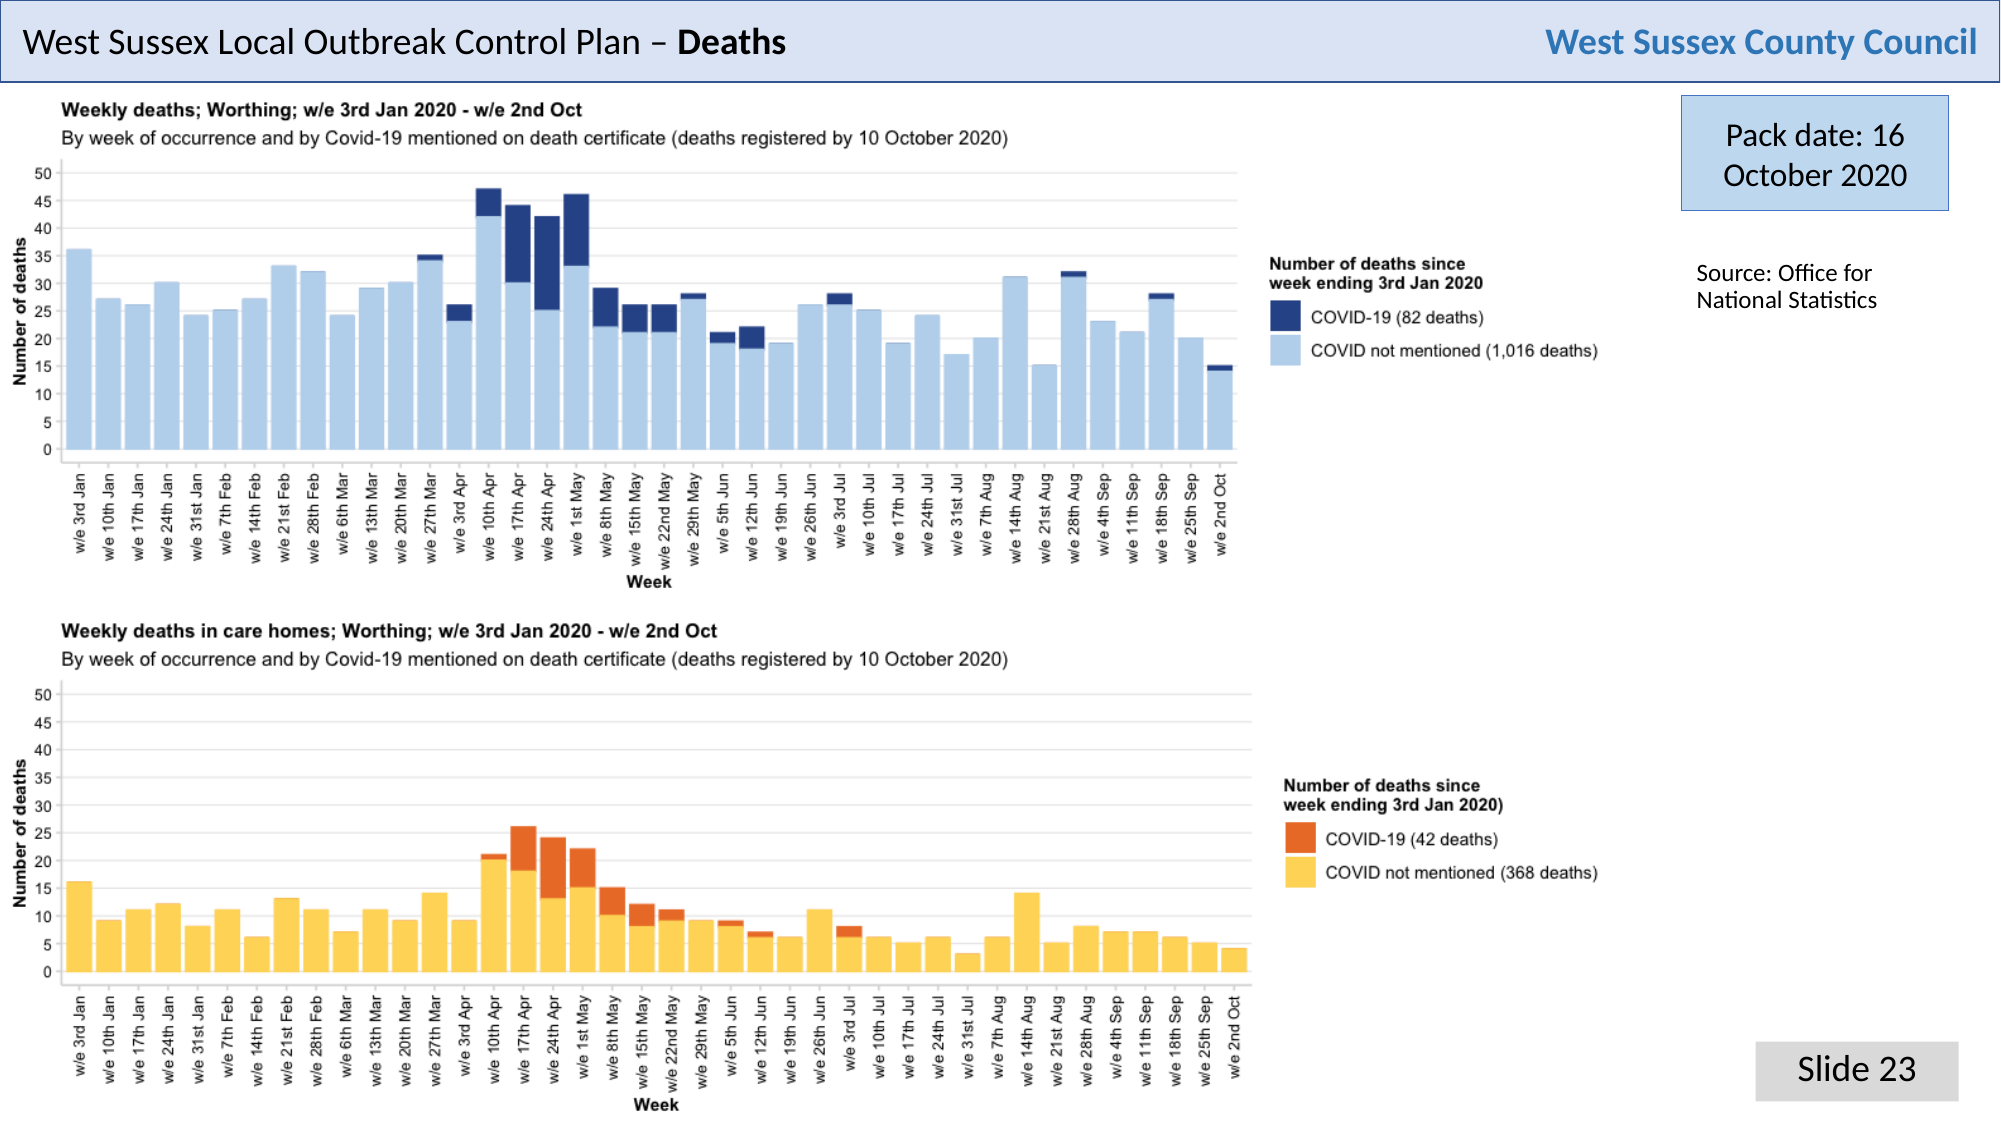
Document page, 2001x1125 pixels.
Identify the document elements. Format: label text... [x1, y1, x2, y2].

picture [3, 91, 1619, 602]
picture [3, 612, 1619, 1125]
list Slide 23 [1755, 1041, 1959, 1102]
list Source: Office for National Statistics [1681, 252, 1959, 289]
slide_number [1681, 95, 1949, 211]
